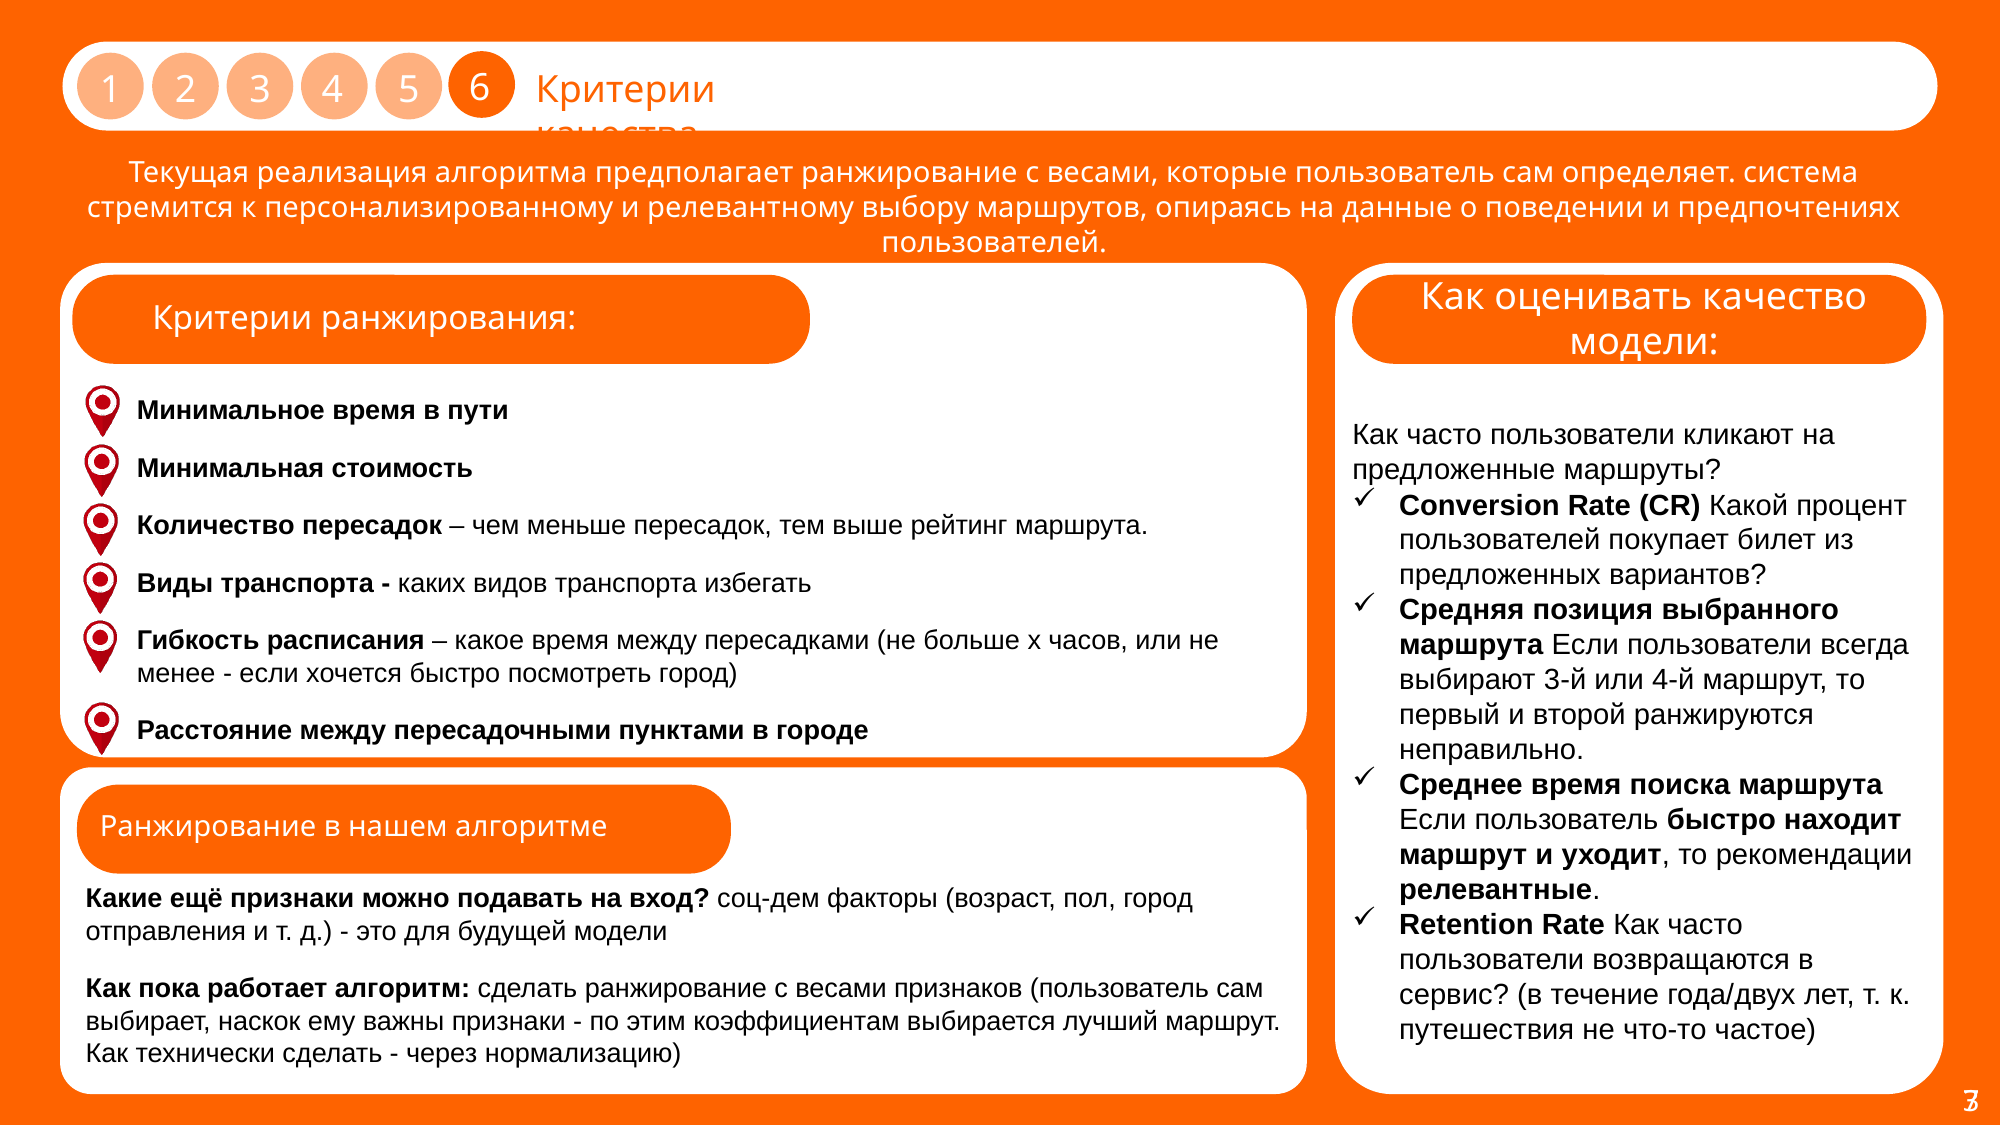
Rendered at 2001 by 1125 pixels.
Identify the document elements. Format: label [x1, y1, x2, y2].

text_box [448, 51, 515, 118]
text_box [226, 52, 294, 120]
text_box [375, 52, 443, 120]
text_box [77, 52, 144, 120]
picture [0, 0, 2000, 1125]
text_box [300, 52, 368, 120]
text_box [152, 52, 219, 120]
